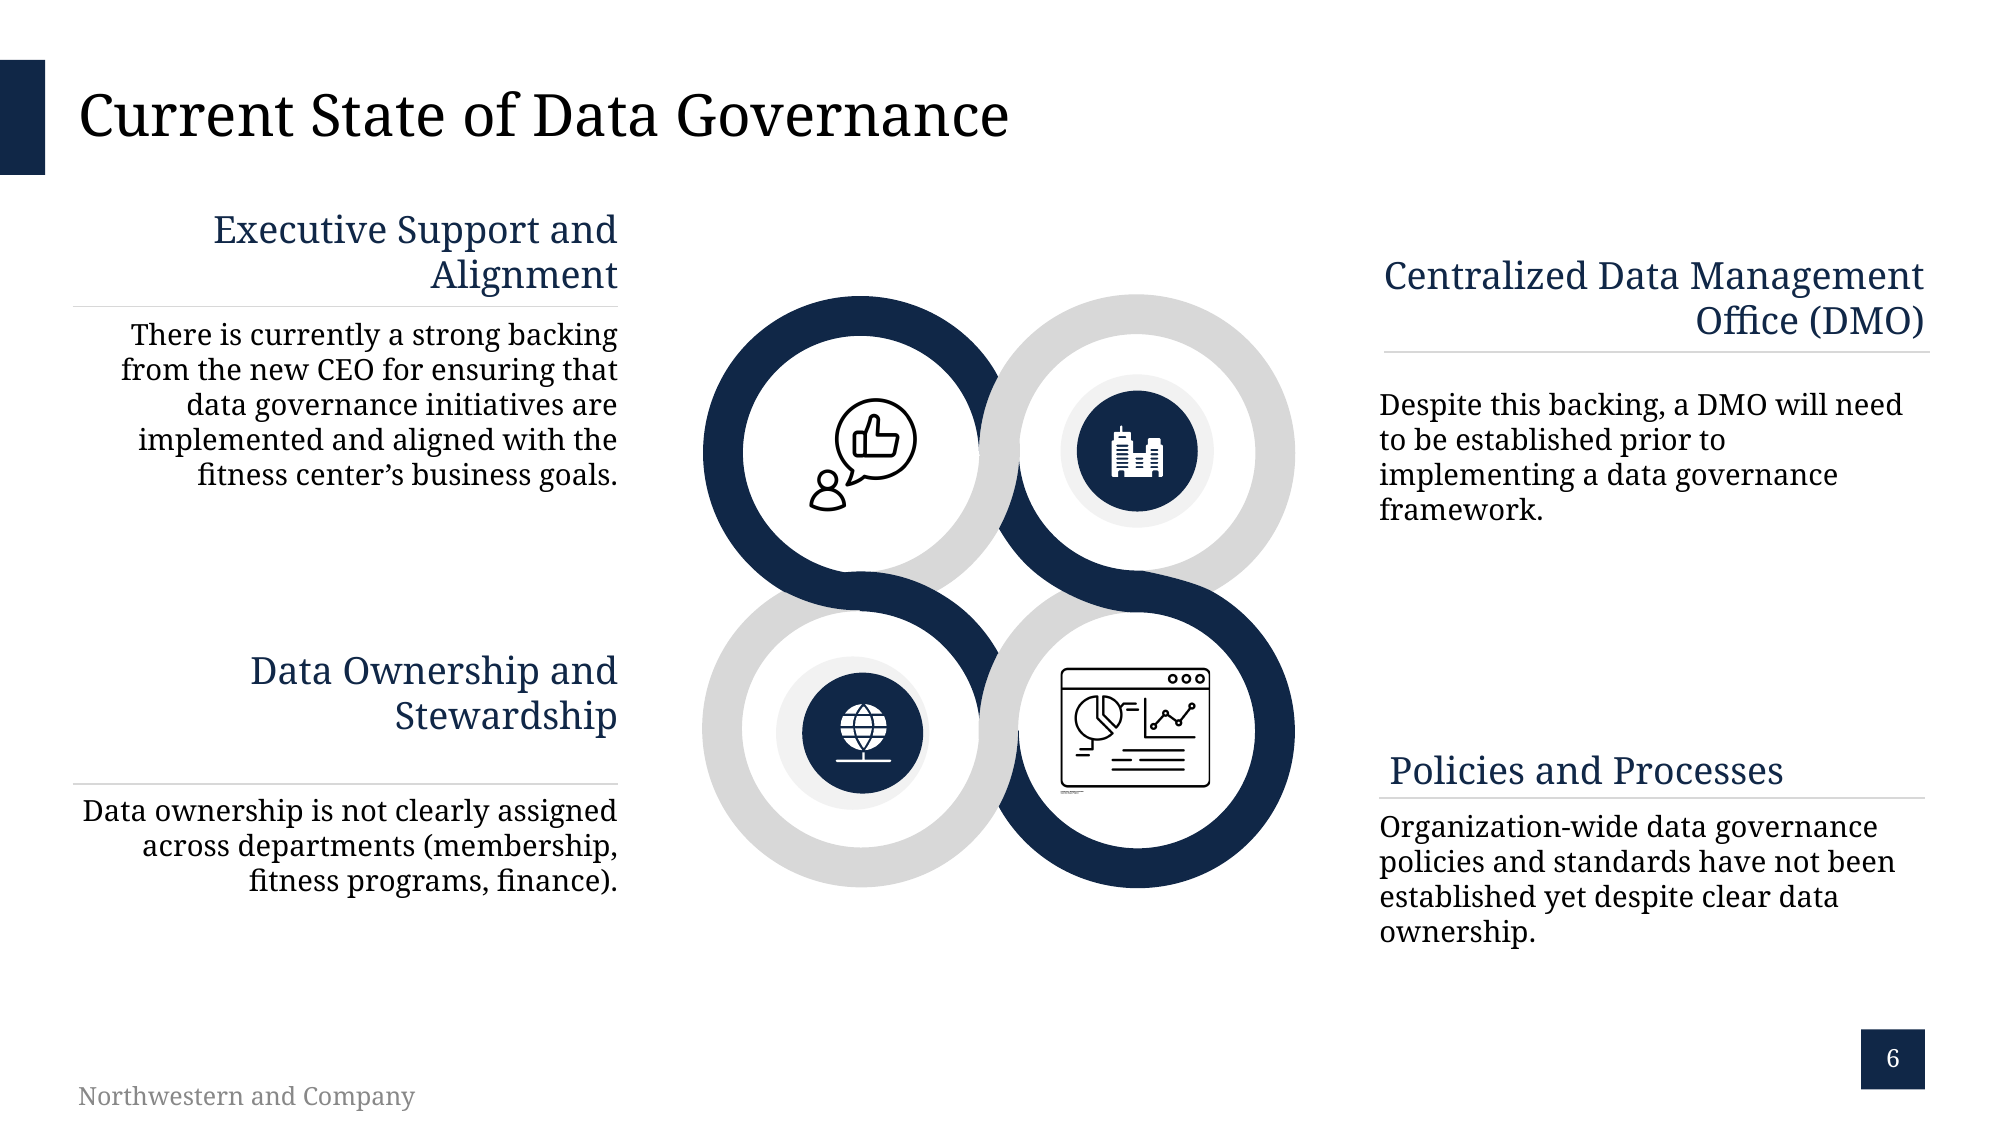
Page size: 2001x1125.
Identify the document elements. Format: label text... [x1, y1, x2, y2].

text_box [835, 703, 892, 763]
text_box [1378, 746, 1936, 915]
picture [775, 385, 950, 517]
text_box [1060, 374, 1215, 528]
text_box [72, 691, 619, 899]
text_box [636, 228, 1362, 955]
footer Northwestern and Company [78, 1065, 754, 1125]
title Current State of Data Governance [78, 59, 1925, 175]
text_box [0, 59, 46, 175]
picture [1060, 667, 1211, 799]
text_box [72, 250, 619, 459]
slide_number ‹#› [1861, 1029, 1925, 1090]
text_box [1379, 250, 1931, 494]
